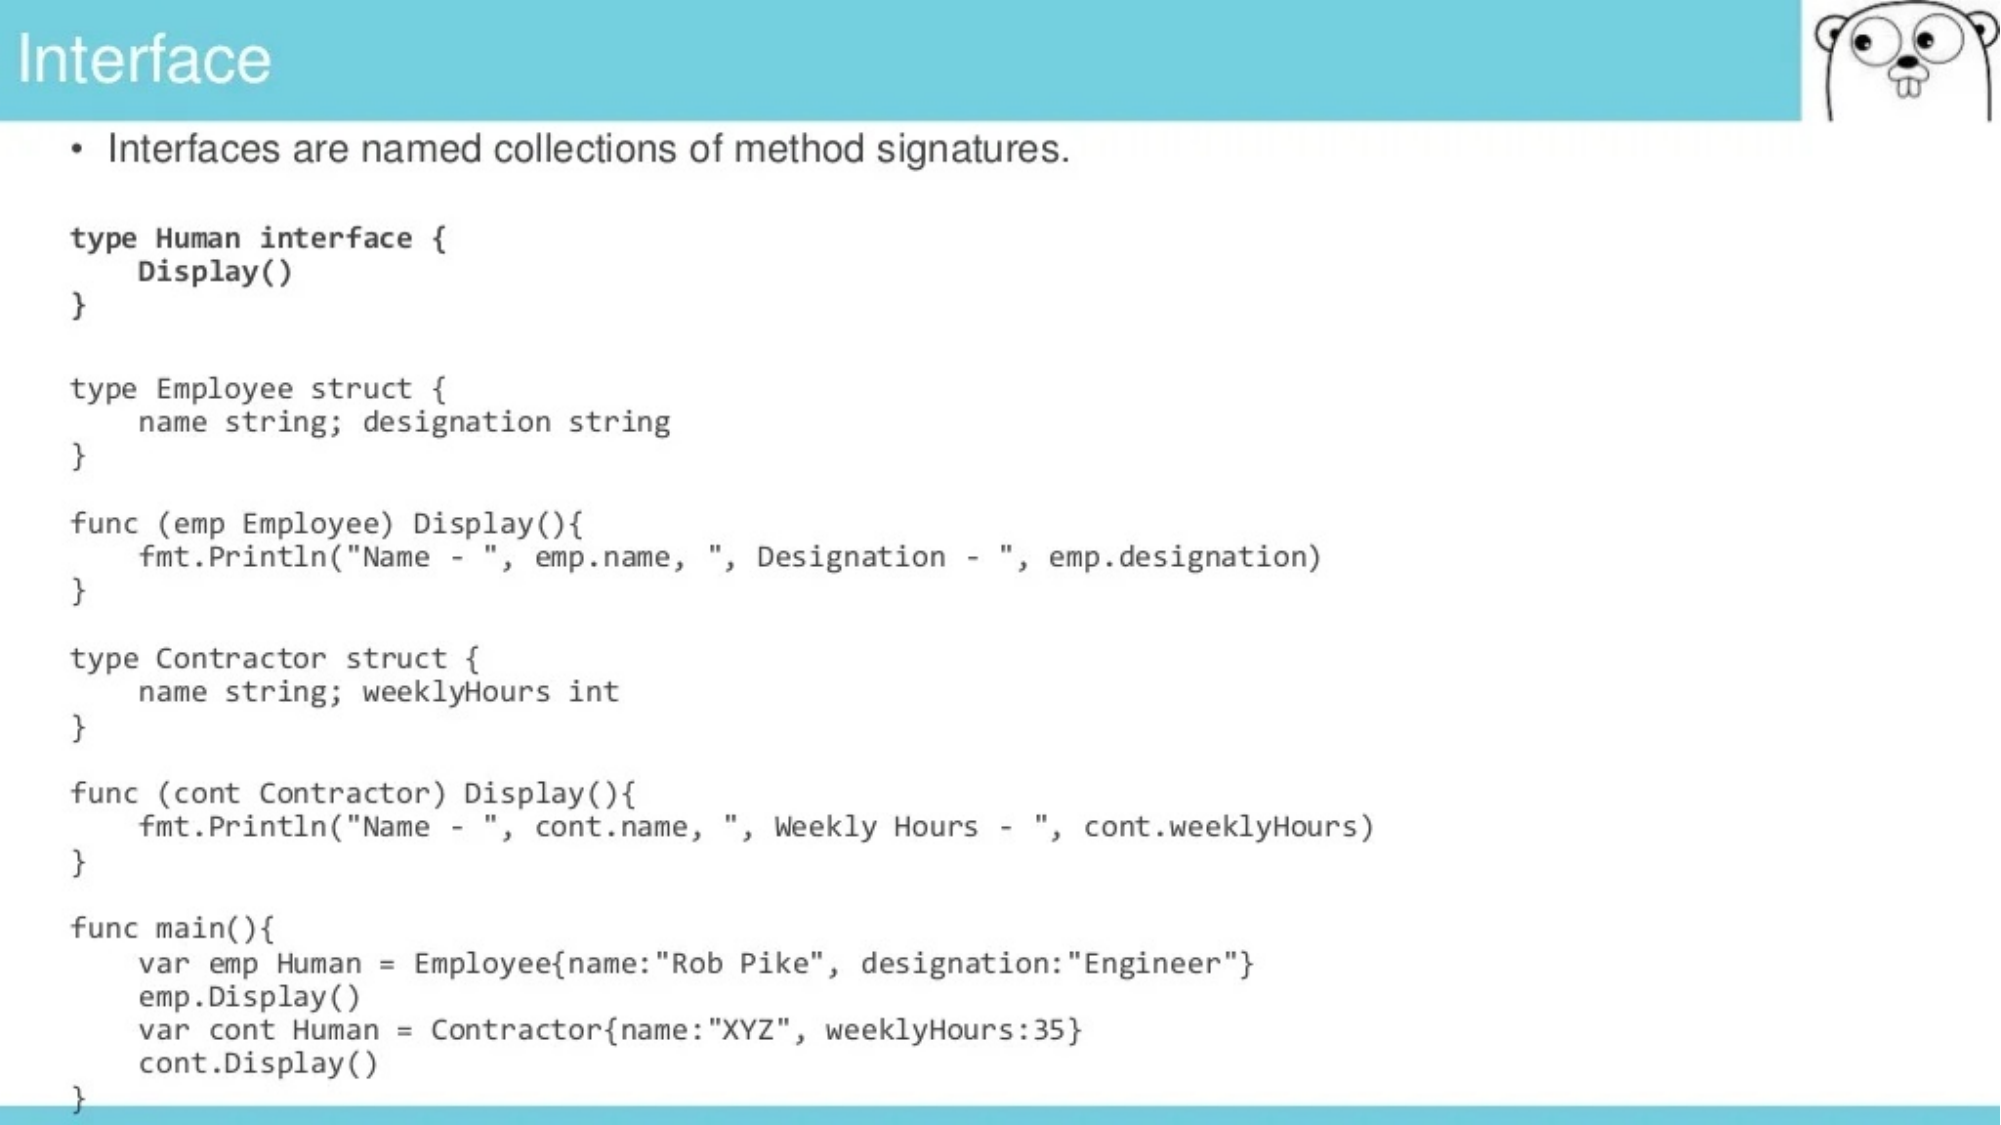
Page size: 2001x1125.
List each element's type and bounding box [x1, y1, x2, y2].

list [0, 0, 2000, 1125]
